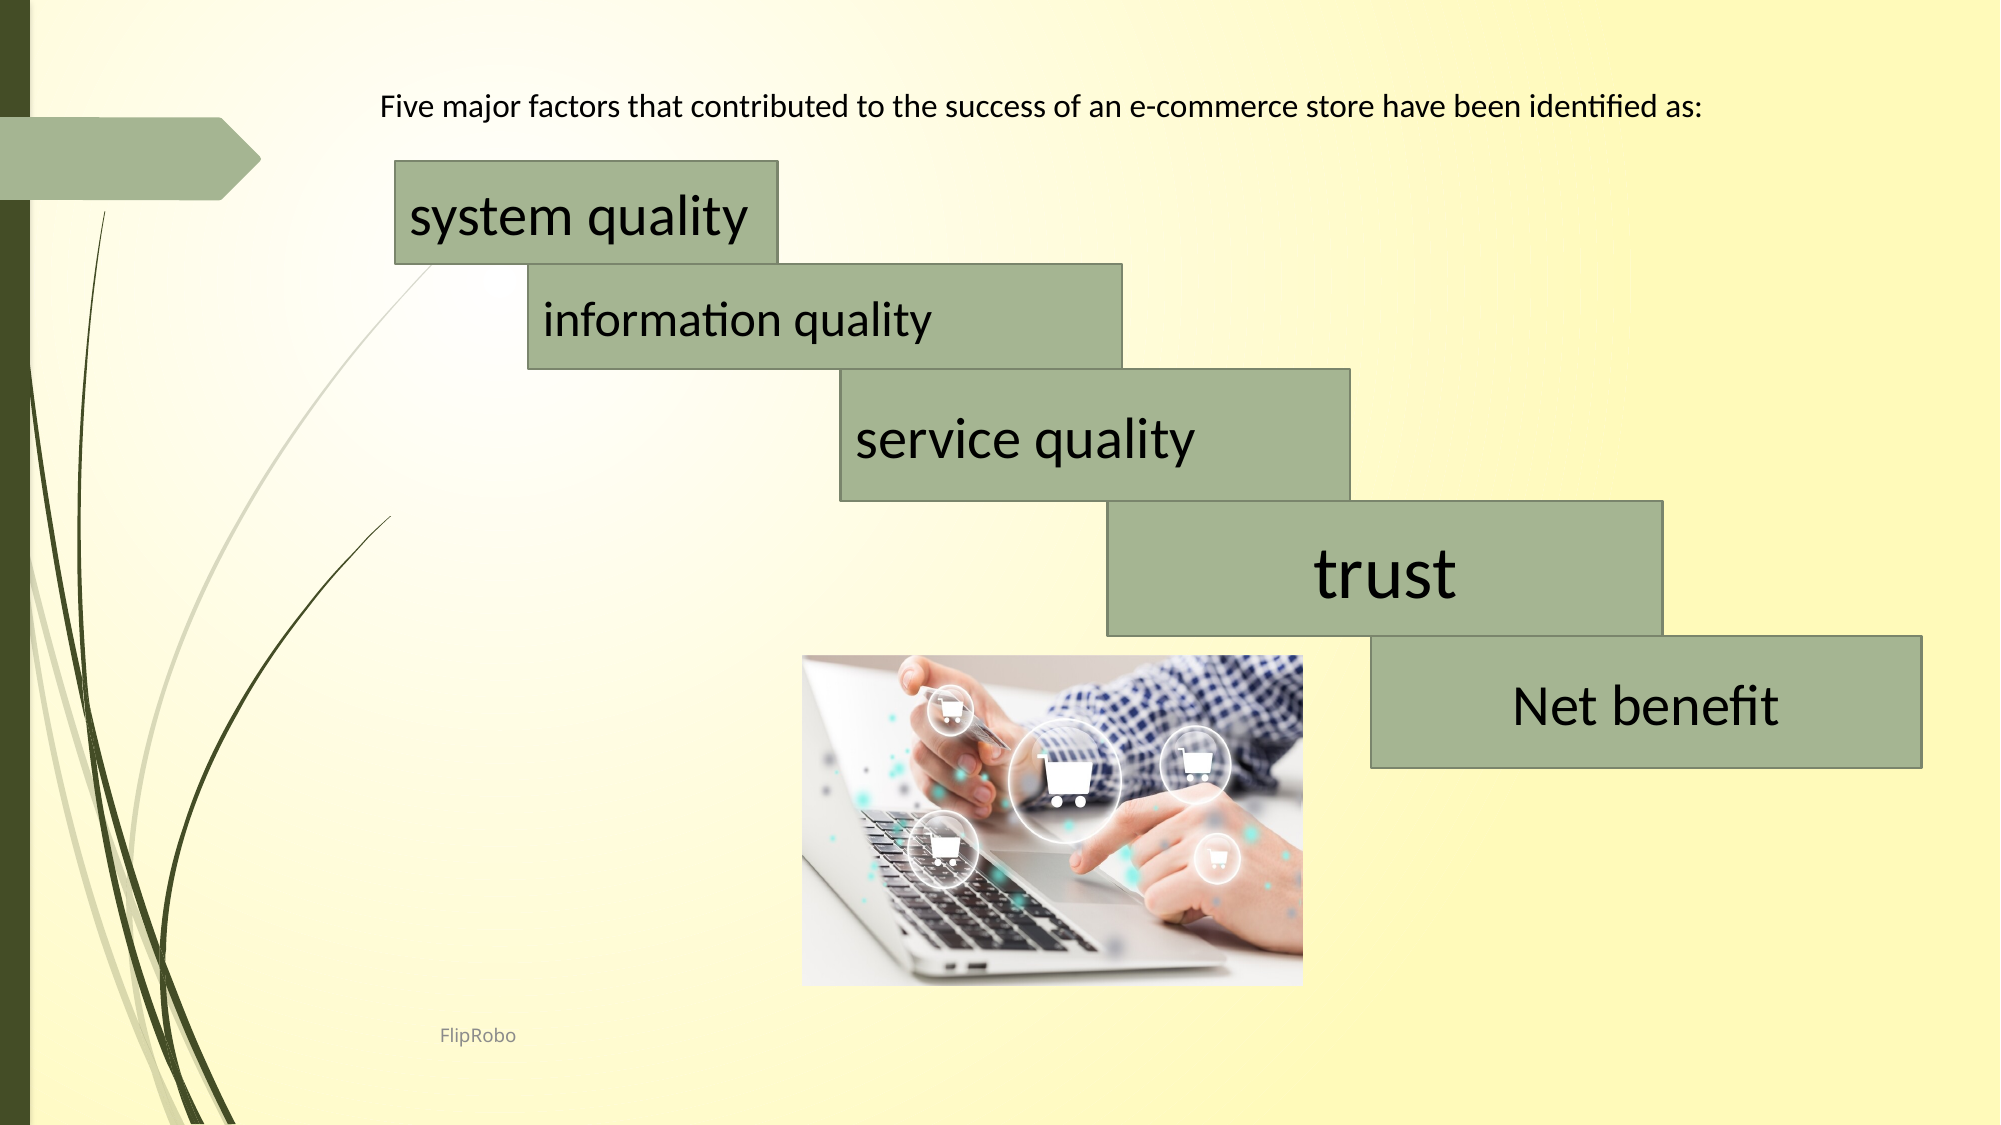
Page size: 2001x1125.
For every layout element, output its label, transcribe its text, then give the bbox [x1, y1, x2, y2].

text_box service quality [839, 368, 1351, 502]
footer FlipRobo [424, 1006, 1675, 1067]
text_box Net benefit [1370, 635, 1923, 769]
text_box trust [1106, 500, 1664, 637]
picture [802, 655, 1303, 986]
text_box system quality [394, 160, 779, 265]
text_box information quality [527, 263, 1123, 370]
text_box Five major factors that contributed to the success of an e-commerce store have been identified as: [365, 76, 1922, 132]
